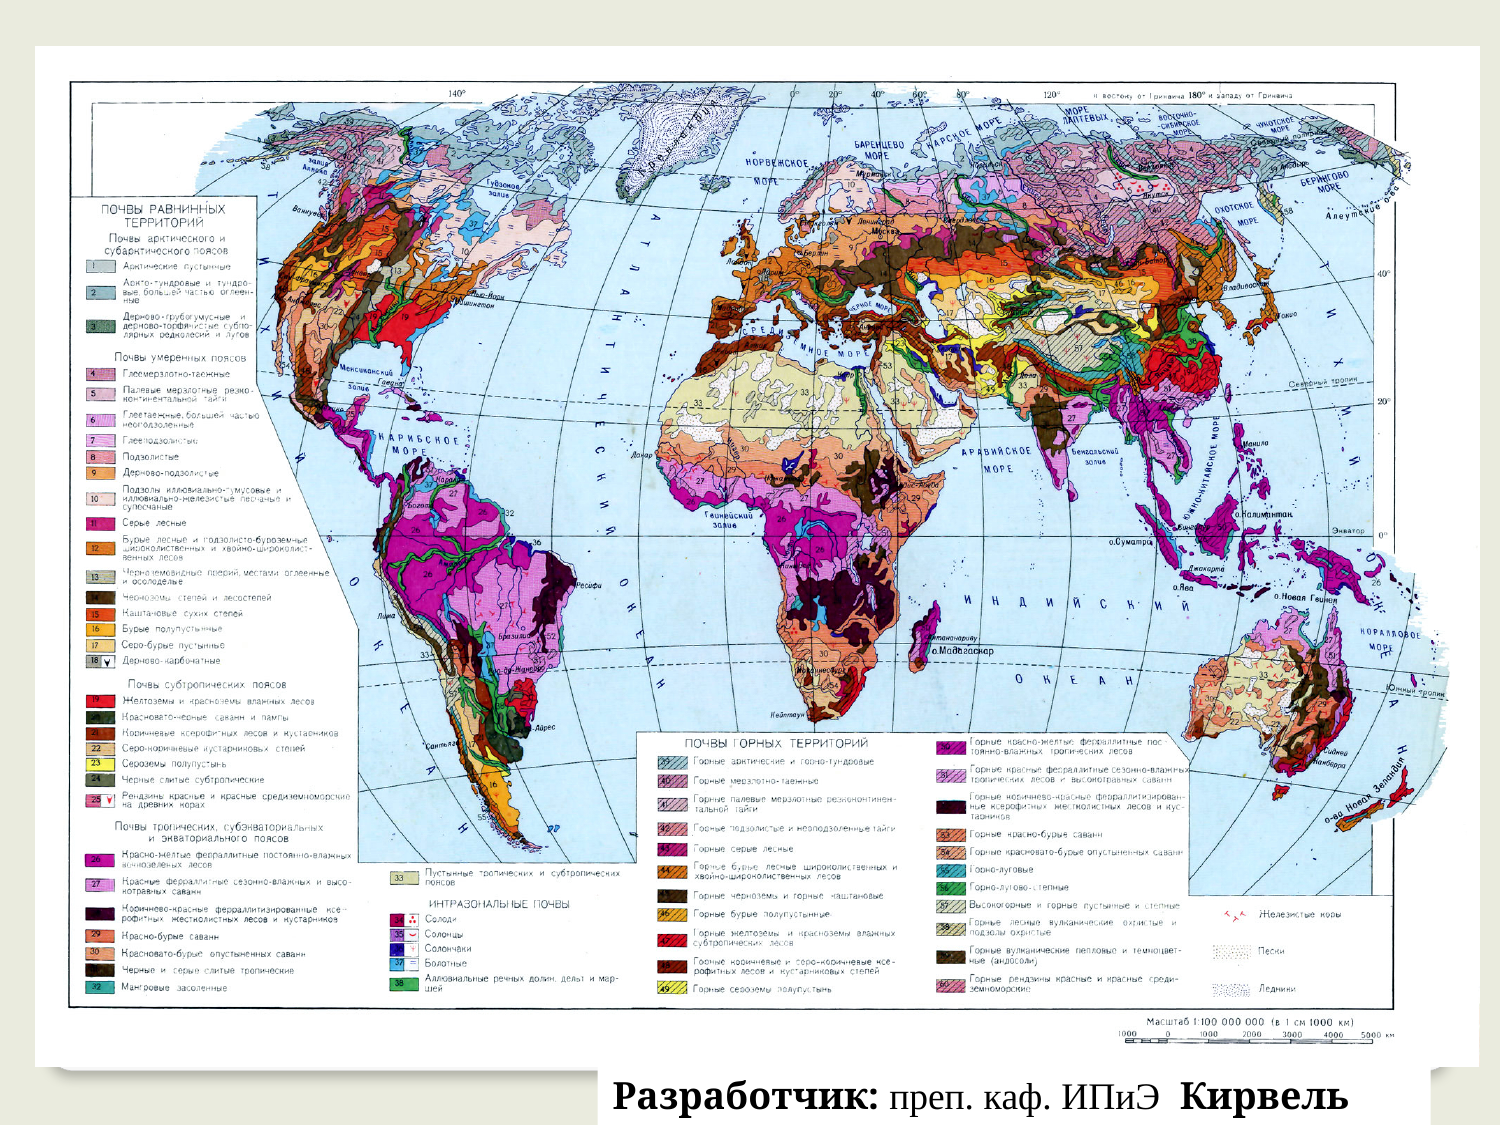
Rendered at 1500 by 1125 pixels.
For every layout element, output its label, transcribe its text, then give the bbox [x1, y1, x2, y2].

text_box Разработчик: преп. каф. ИПиЭ Кирвель П.И. [597, 1081, 1431, 1125]
picture [34, 46, 1480, 1067]
